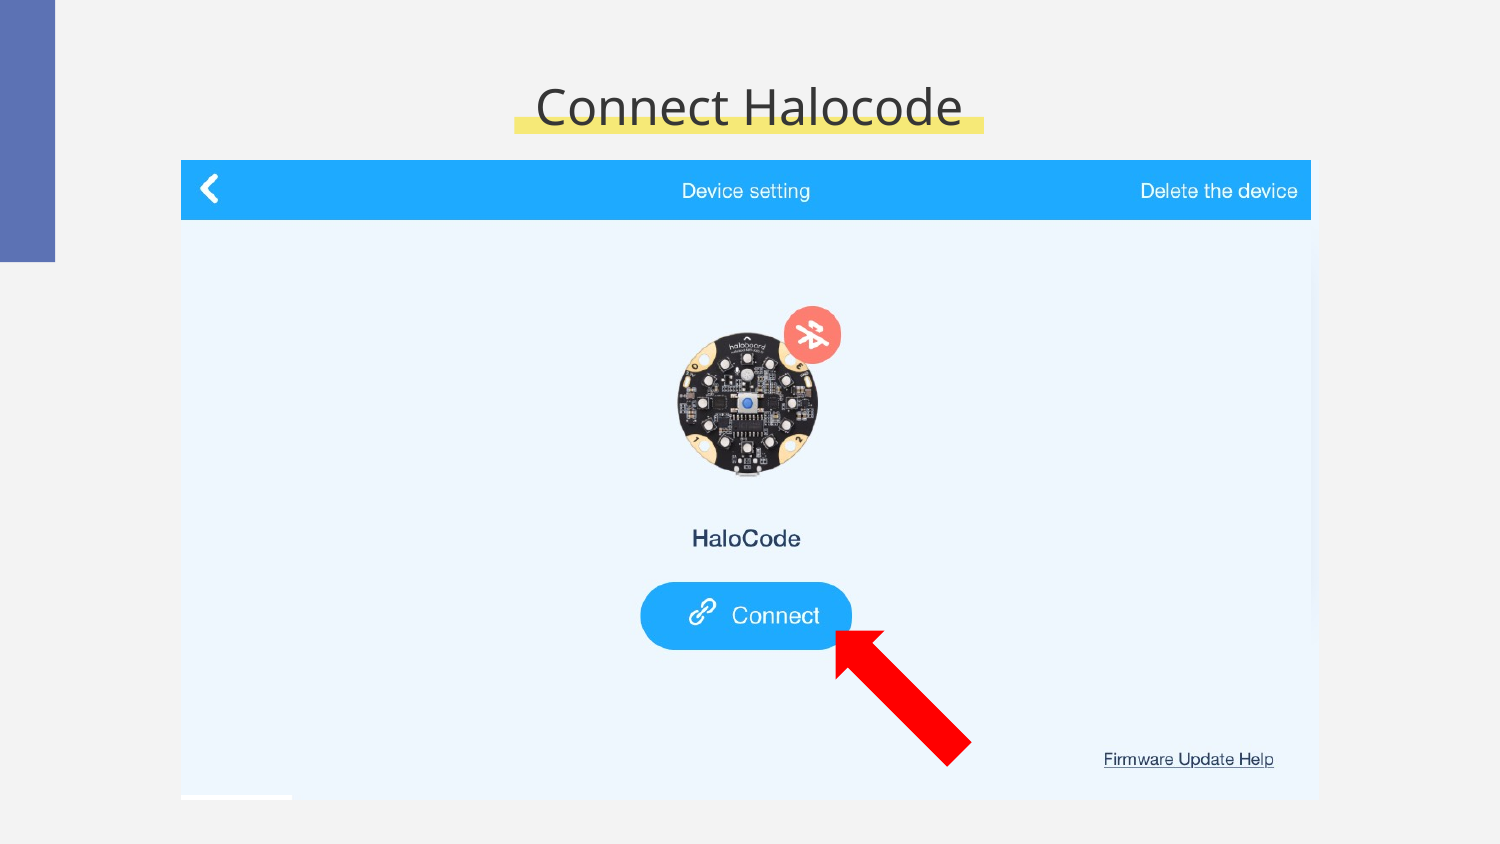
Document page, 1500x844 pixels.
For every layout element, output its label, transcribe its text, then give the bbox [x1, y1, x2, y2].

title Connect Halocode [51, 60, 1449, 155]
picture [181, 159, 1319, 800]
